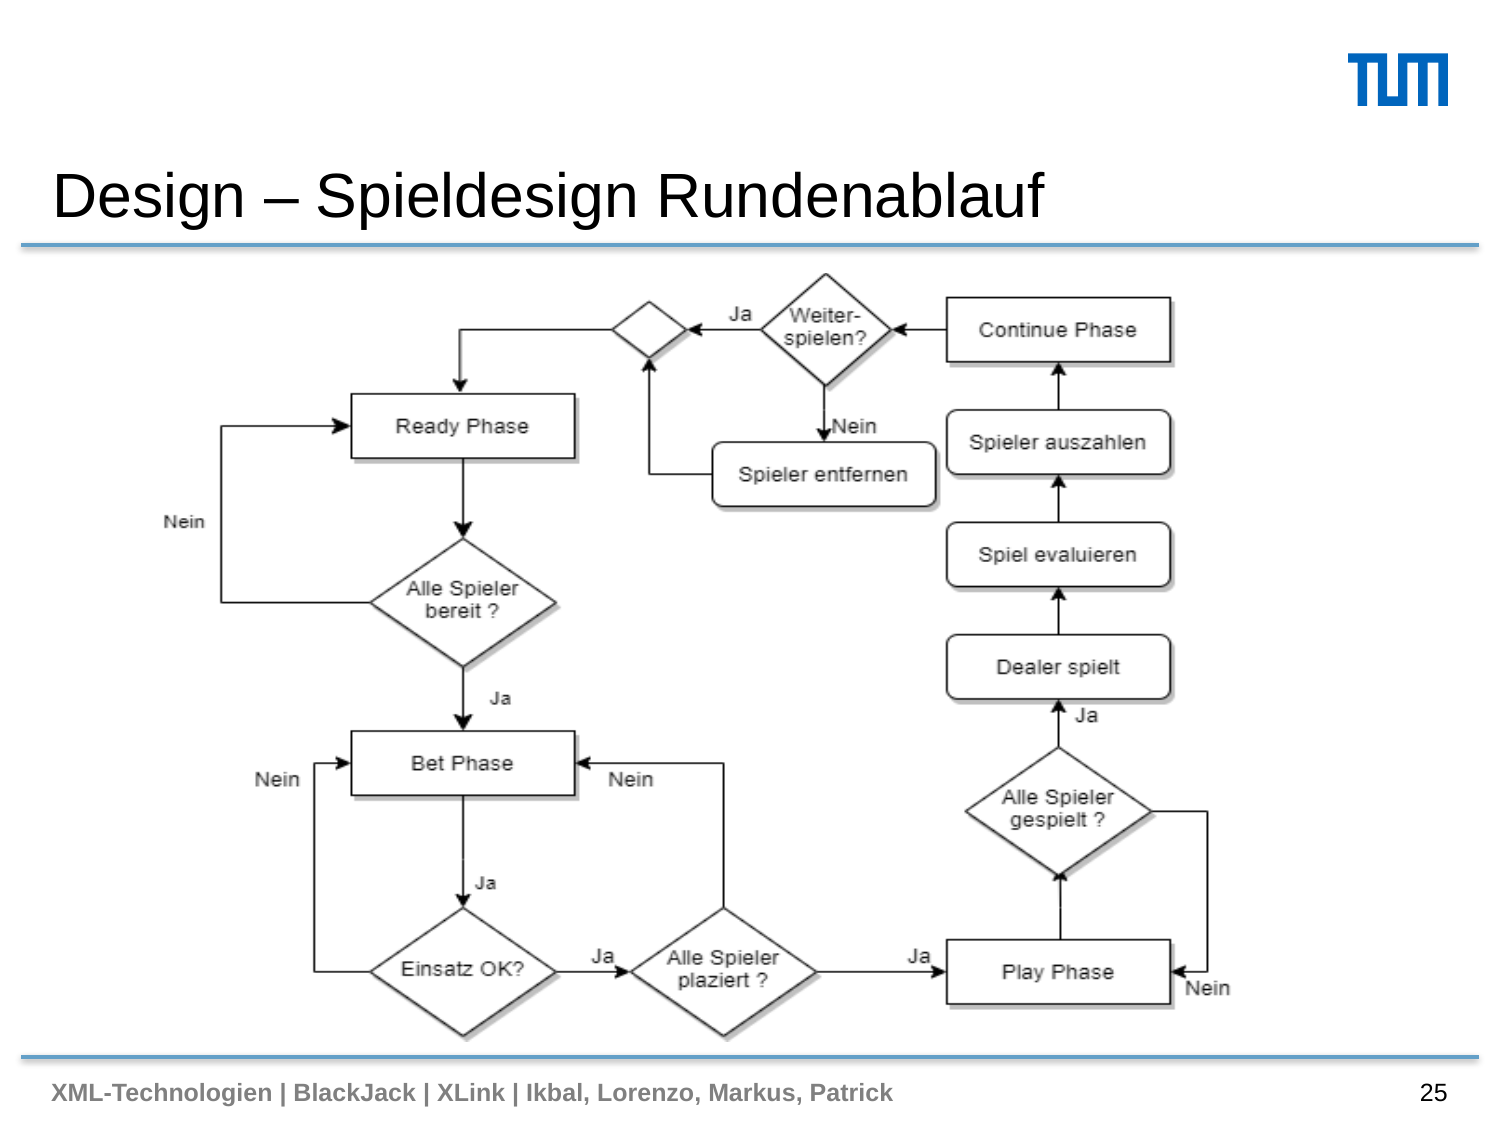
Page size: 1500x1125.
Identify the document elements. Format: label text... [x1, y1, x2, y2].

footer XML-Technologien | BlackJack | XLink | Ikbal, Lorenzo, Markus, Patrick [51, 1067, 1112, 1122]
slide_number 25 [1112, 1067, 1448, 1122]
picture [163, 273, 1246, 1042]
title Design – Spieldesign Rundenablauf [52, 162, 1449, 231]
